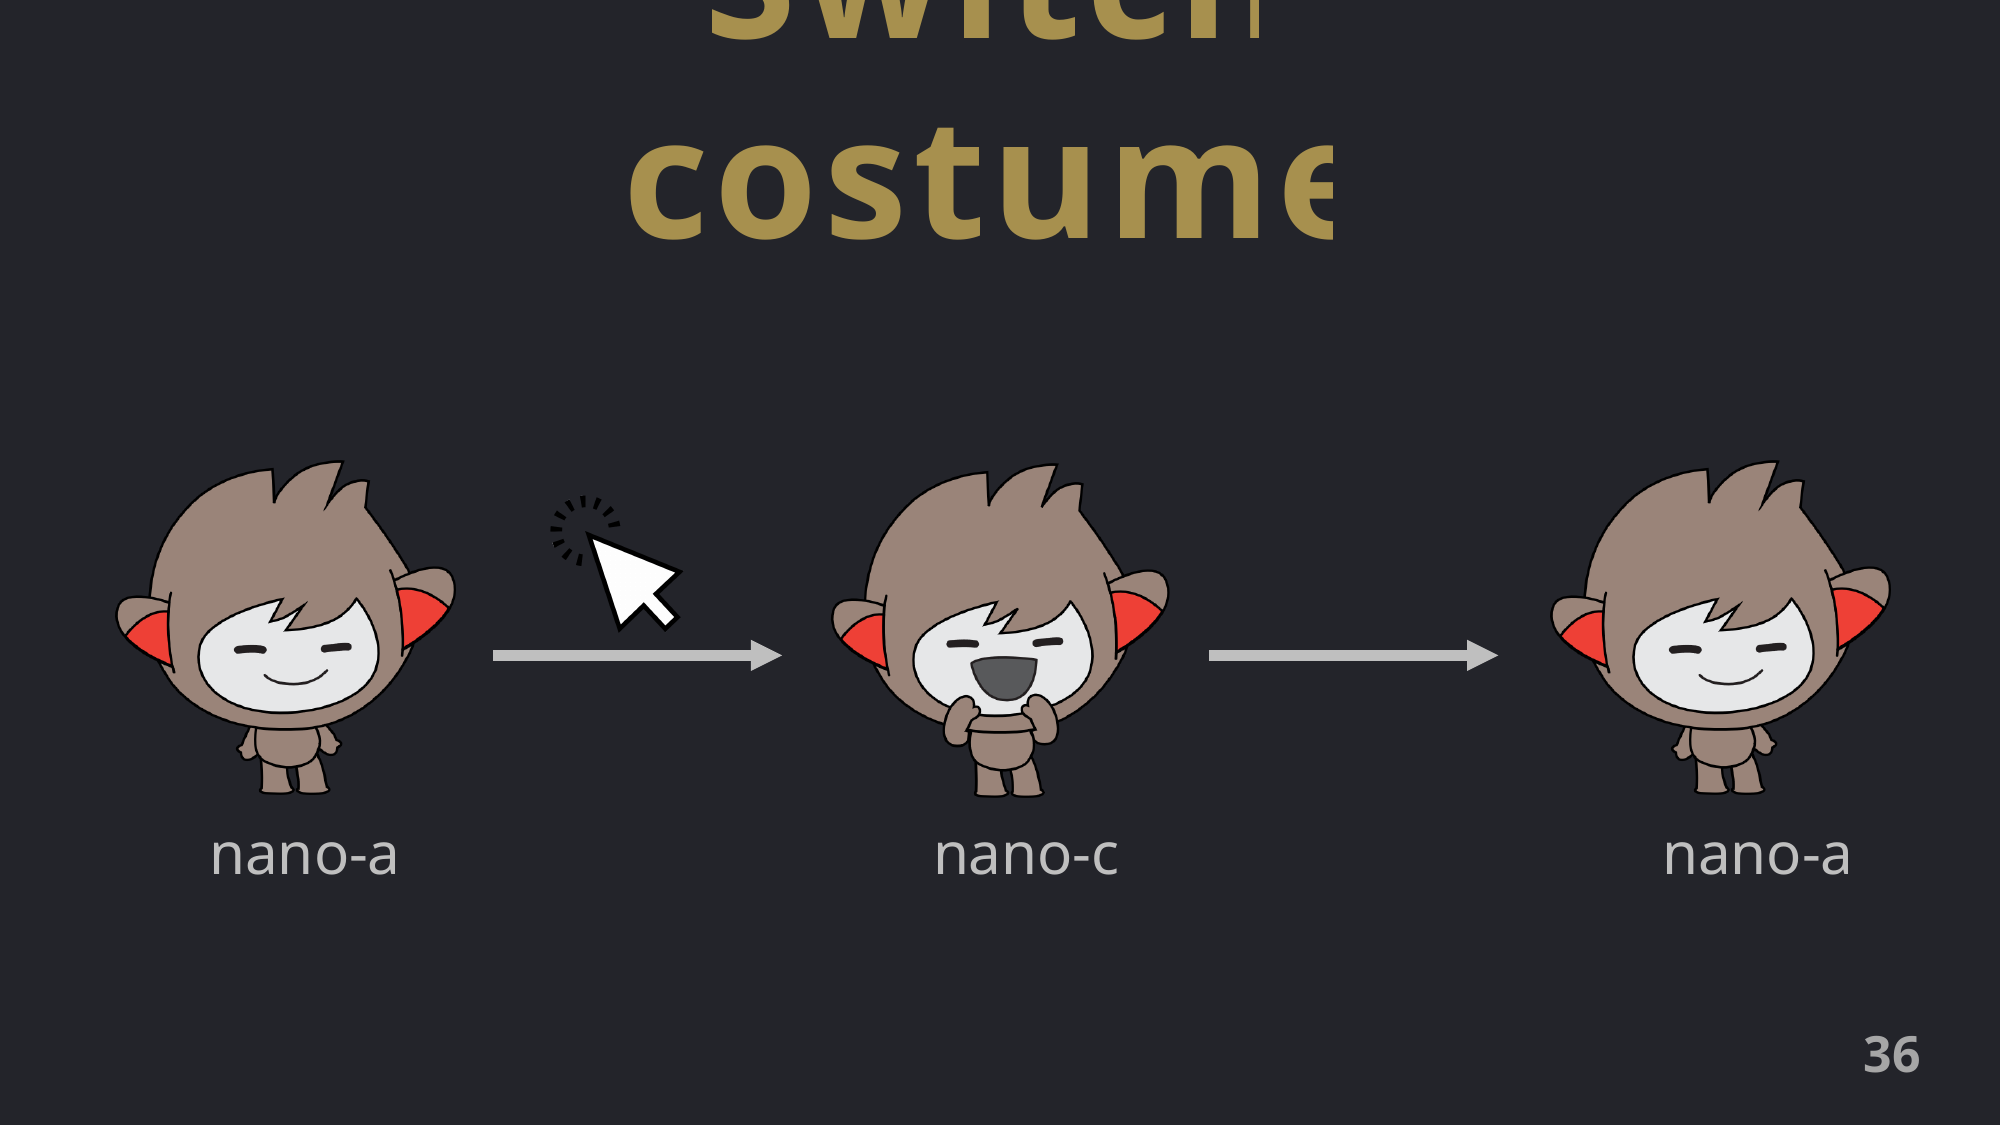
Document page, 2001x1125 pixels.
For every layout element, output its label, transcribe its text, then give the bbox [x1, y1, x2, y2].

text_box nano-c [918, 808, 1142, 894]
picture [542, 473, 699, 655]
text_box Switch costume [364, 23, 1636, 287]
picture [115, 460, 456, 795]
picture [830, 463, 1170, 798]
slide_number 36 [1485, 1026, 1936, 1087]
text_box [0, 0, 2000, 1125]
picture [1550, 460, 1891, 795]
text_box nano-a [1647, 808, 1871, 894]
text_box nano-a [194, 808, 418, 894]
